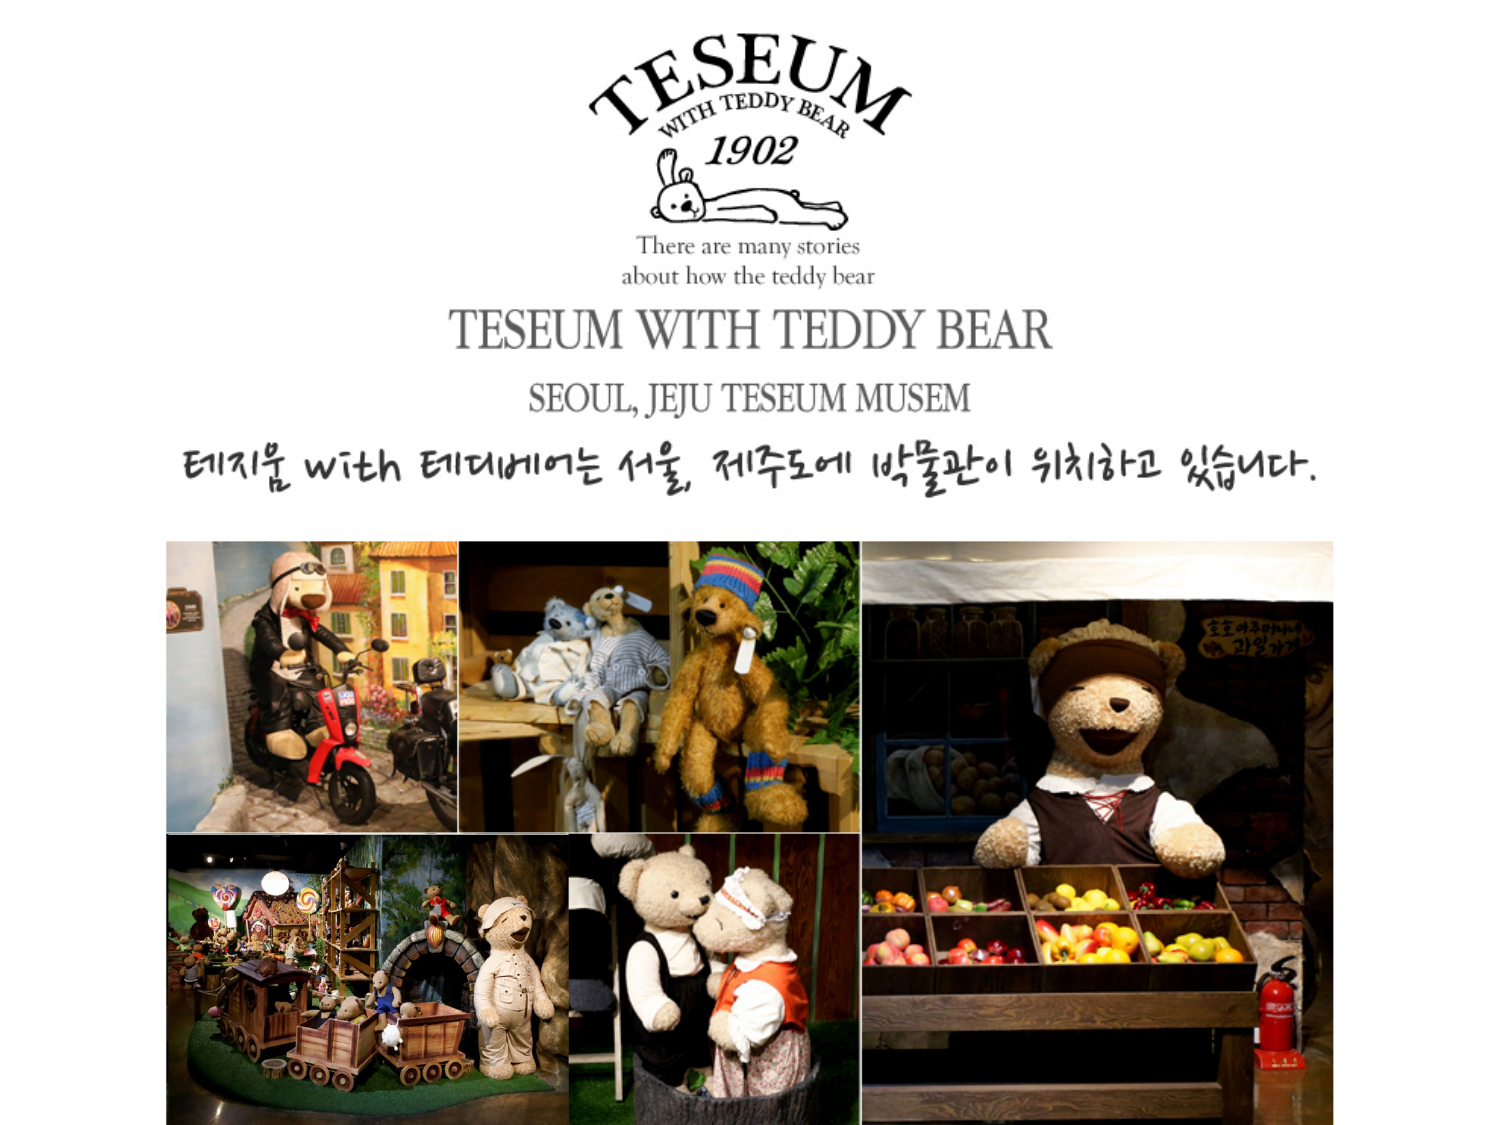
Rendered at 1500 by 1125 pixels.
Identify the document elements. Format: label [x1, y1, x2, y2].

text_box [121, 0, 1379, 1125]
